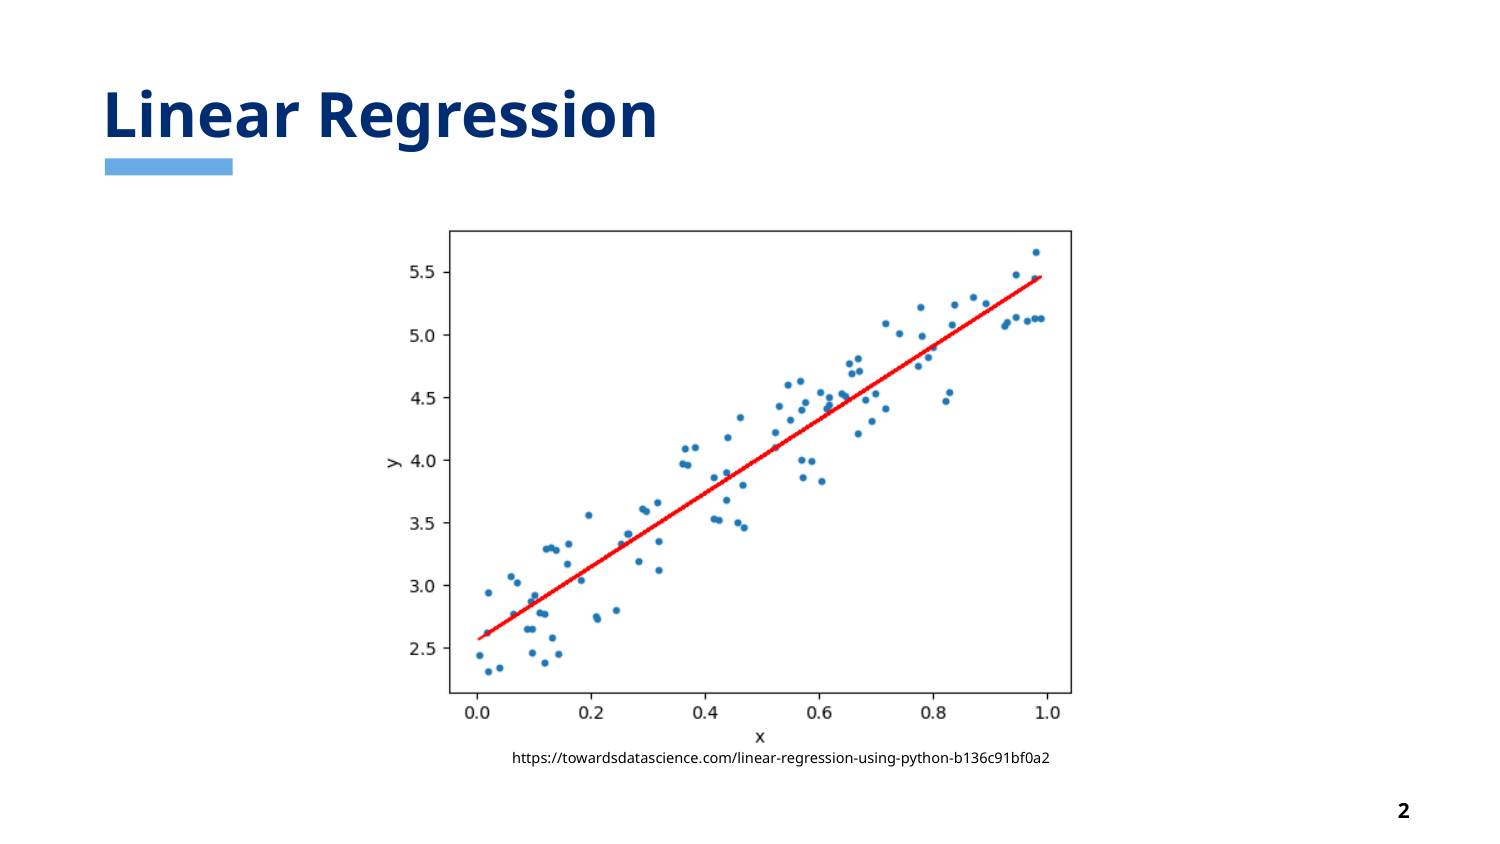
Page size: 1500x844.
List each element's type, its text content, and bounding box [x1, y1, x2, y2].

title Linear Regression [87, 17, 1414, 159]
text_box https://towardsdatascience.com/linear-regression-using-python-b136c91bf0a2 [497, 742, 1298, 775]
picture [349, 158, 1151, 759]
